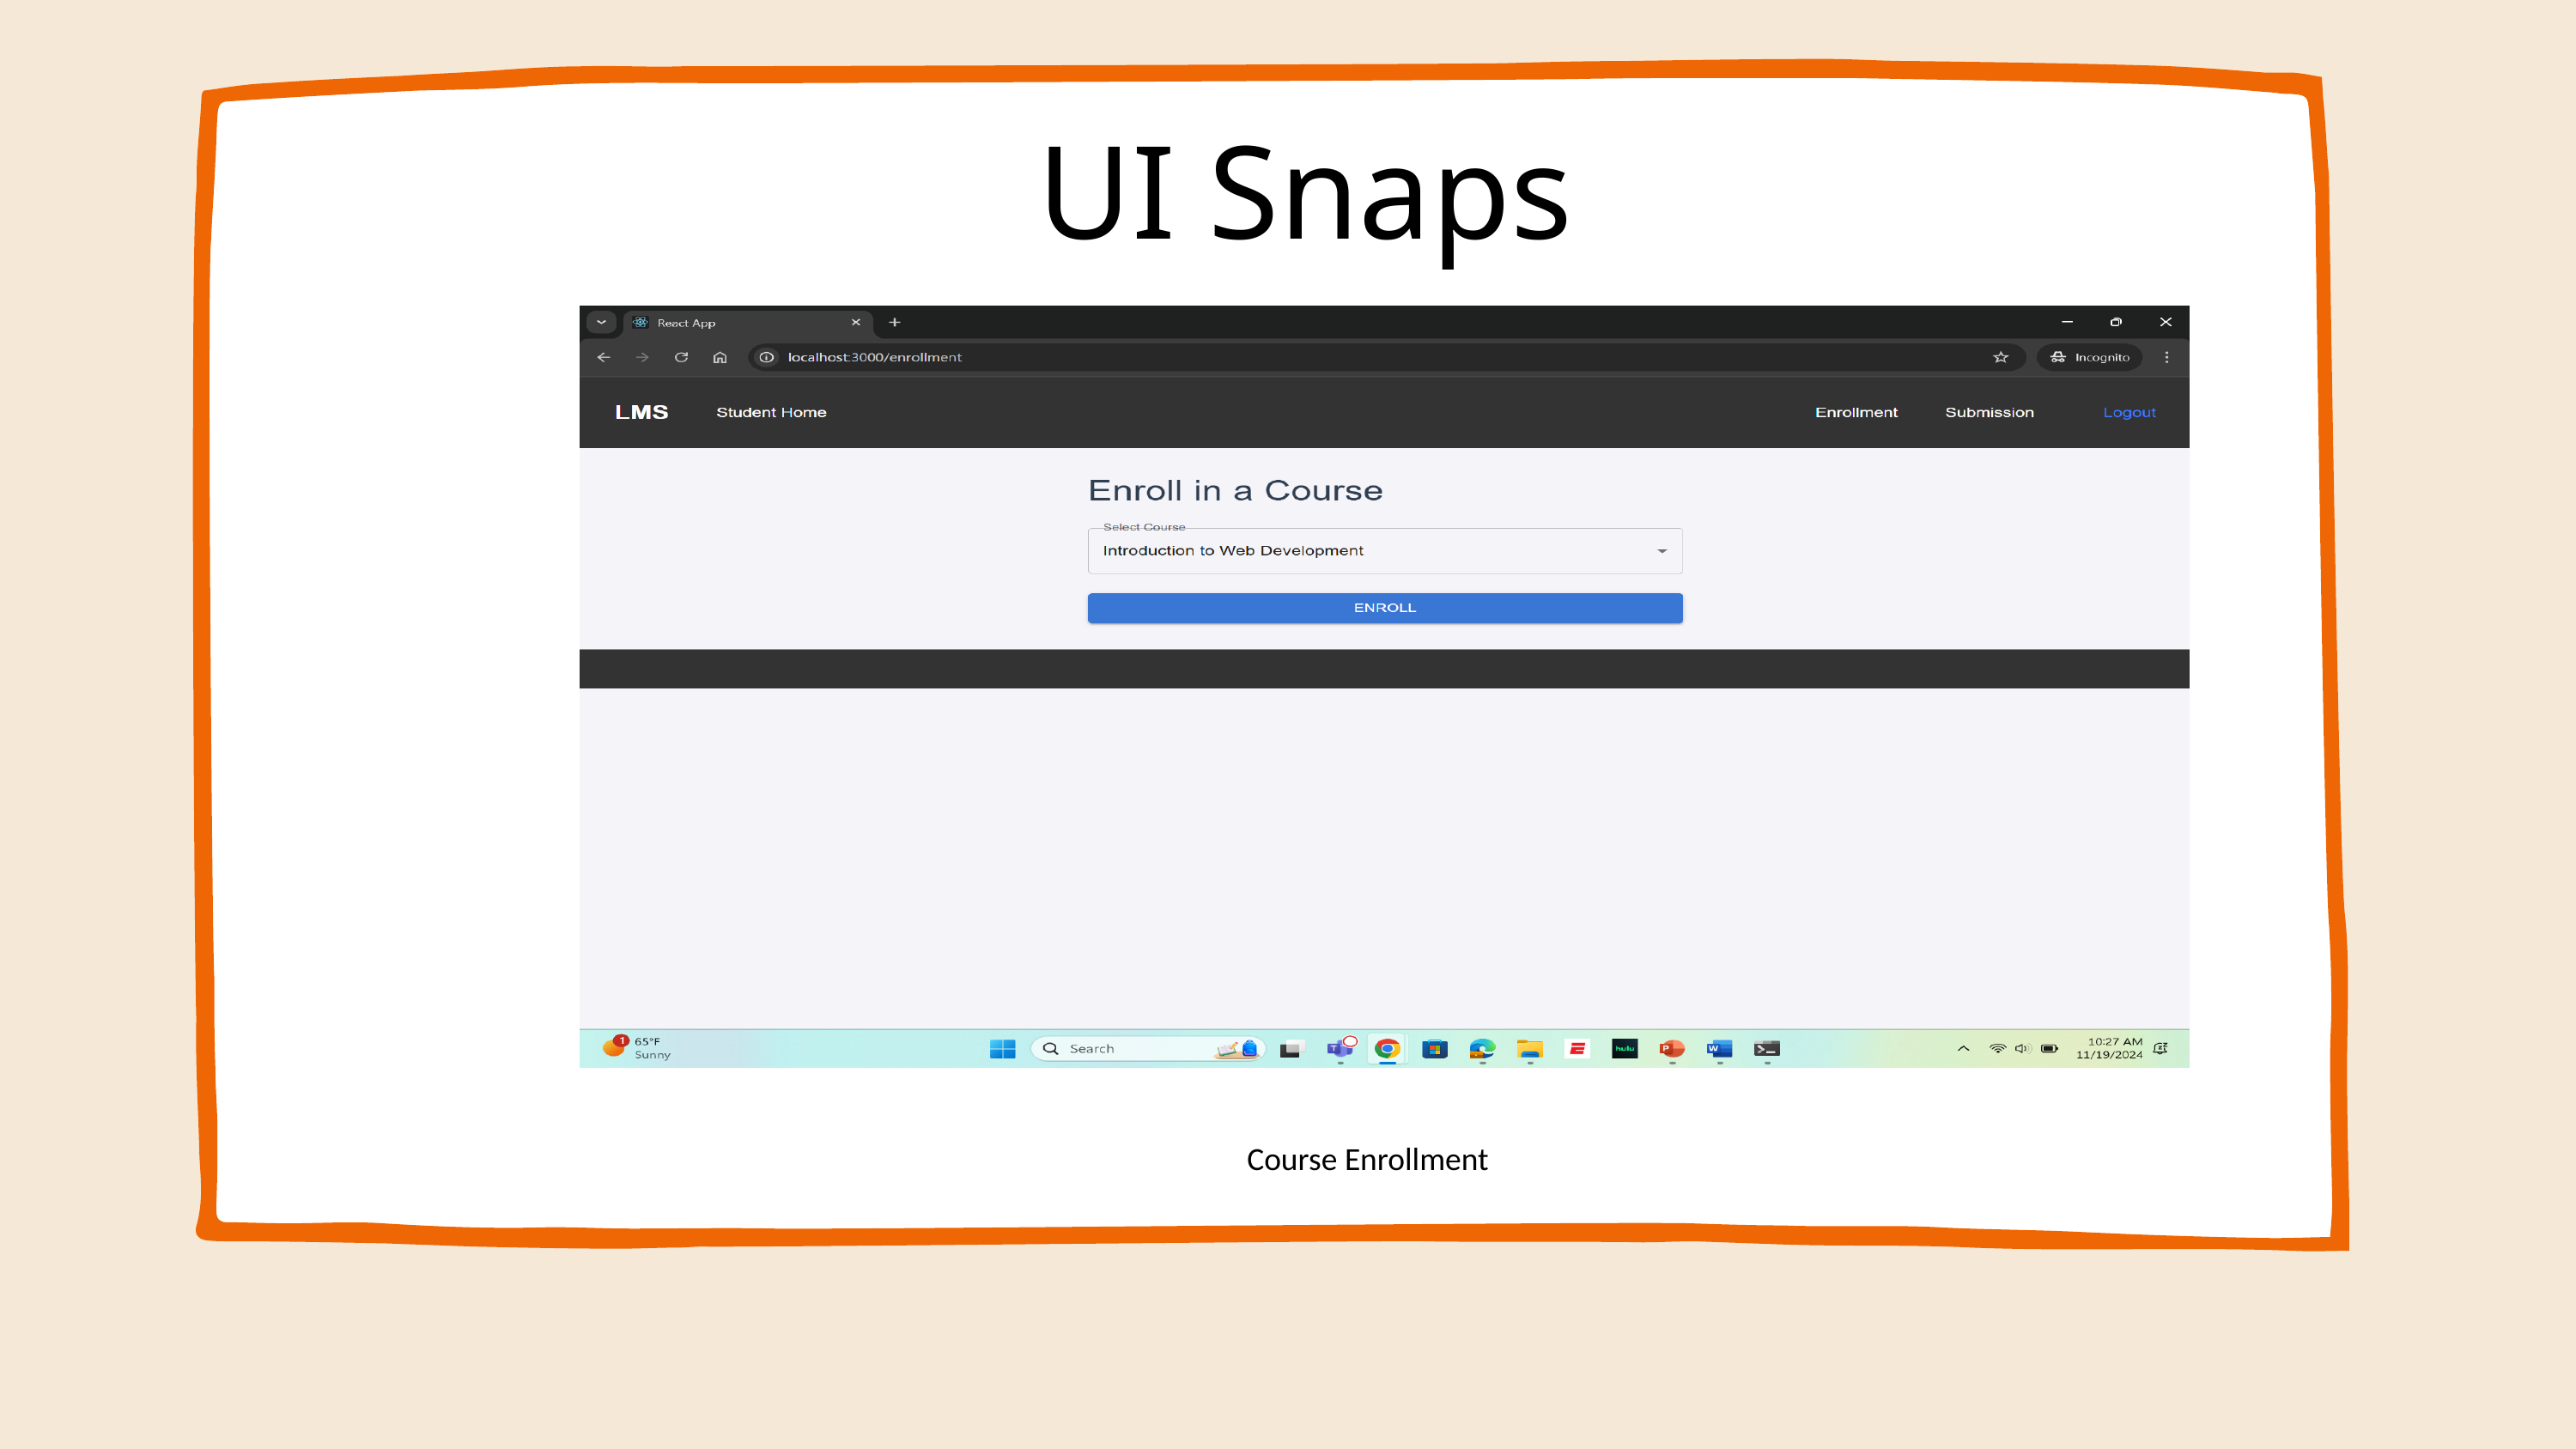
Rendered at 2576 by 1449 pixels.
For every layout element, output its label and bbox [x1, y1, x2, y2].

text_box [192, 58, 2348, 1253]
picture [579, 305, 2190, 1068]
